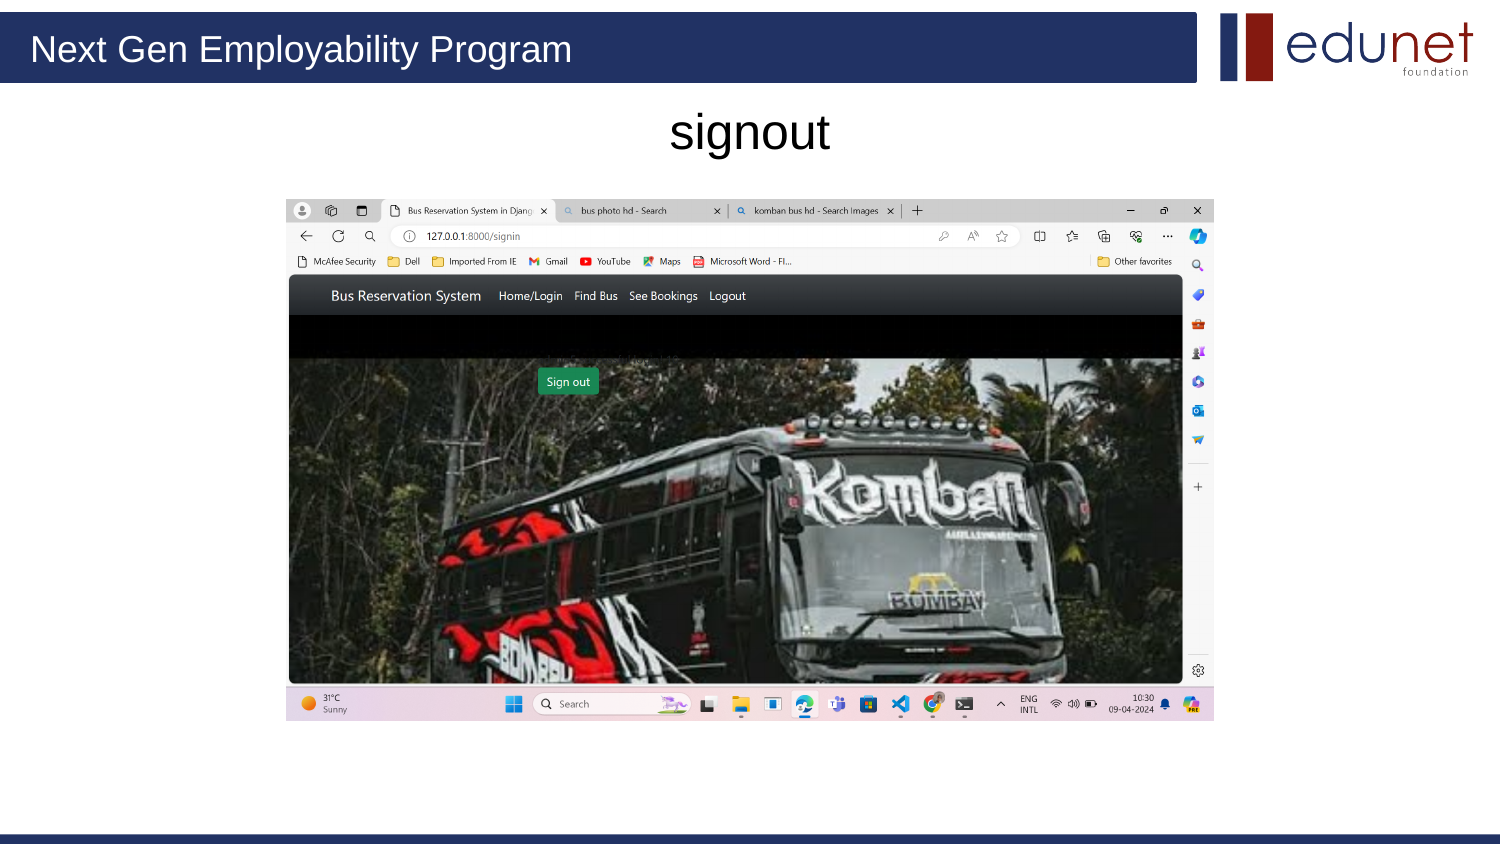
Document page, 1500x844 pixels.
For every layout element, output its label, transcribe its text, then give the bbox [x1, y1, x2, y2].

picture [1279, 14, 1482, 83]
picture [286, 198, 1214, 722]
title signout [25, 100, 1475, 175]
